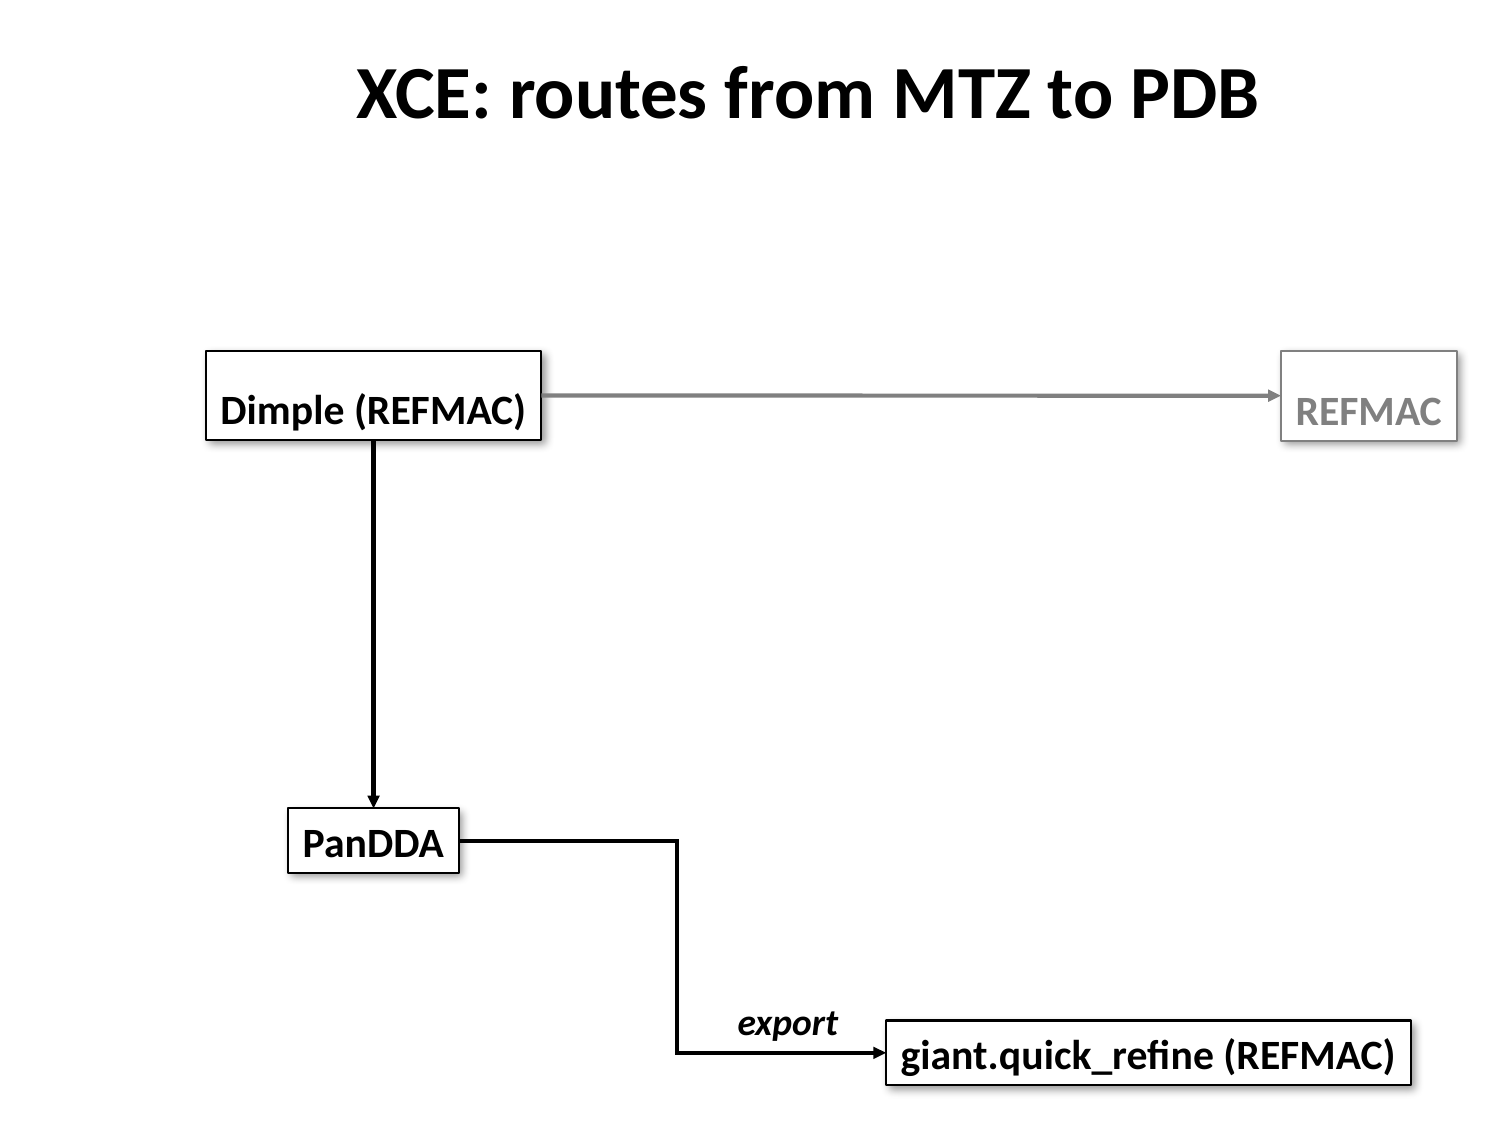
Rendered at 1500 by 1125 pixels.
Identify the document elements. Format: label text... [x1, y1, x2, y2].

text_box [542, 350, 1458, 434]
text_box Dimple (REFMAC) [205, 350, 542, 441]
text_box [460, 841, 880, 1054]
text_box XCE: routes from MTZ to PDB [341, 36, 1276, 141]
text_box PanDDA [288, 808, 459, 874]
text_box giant.quick_refine (REFMAC) [885, 1020, 1411, 1086]
